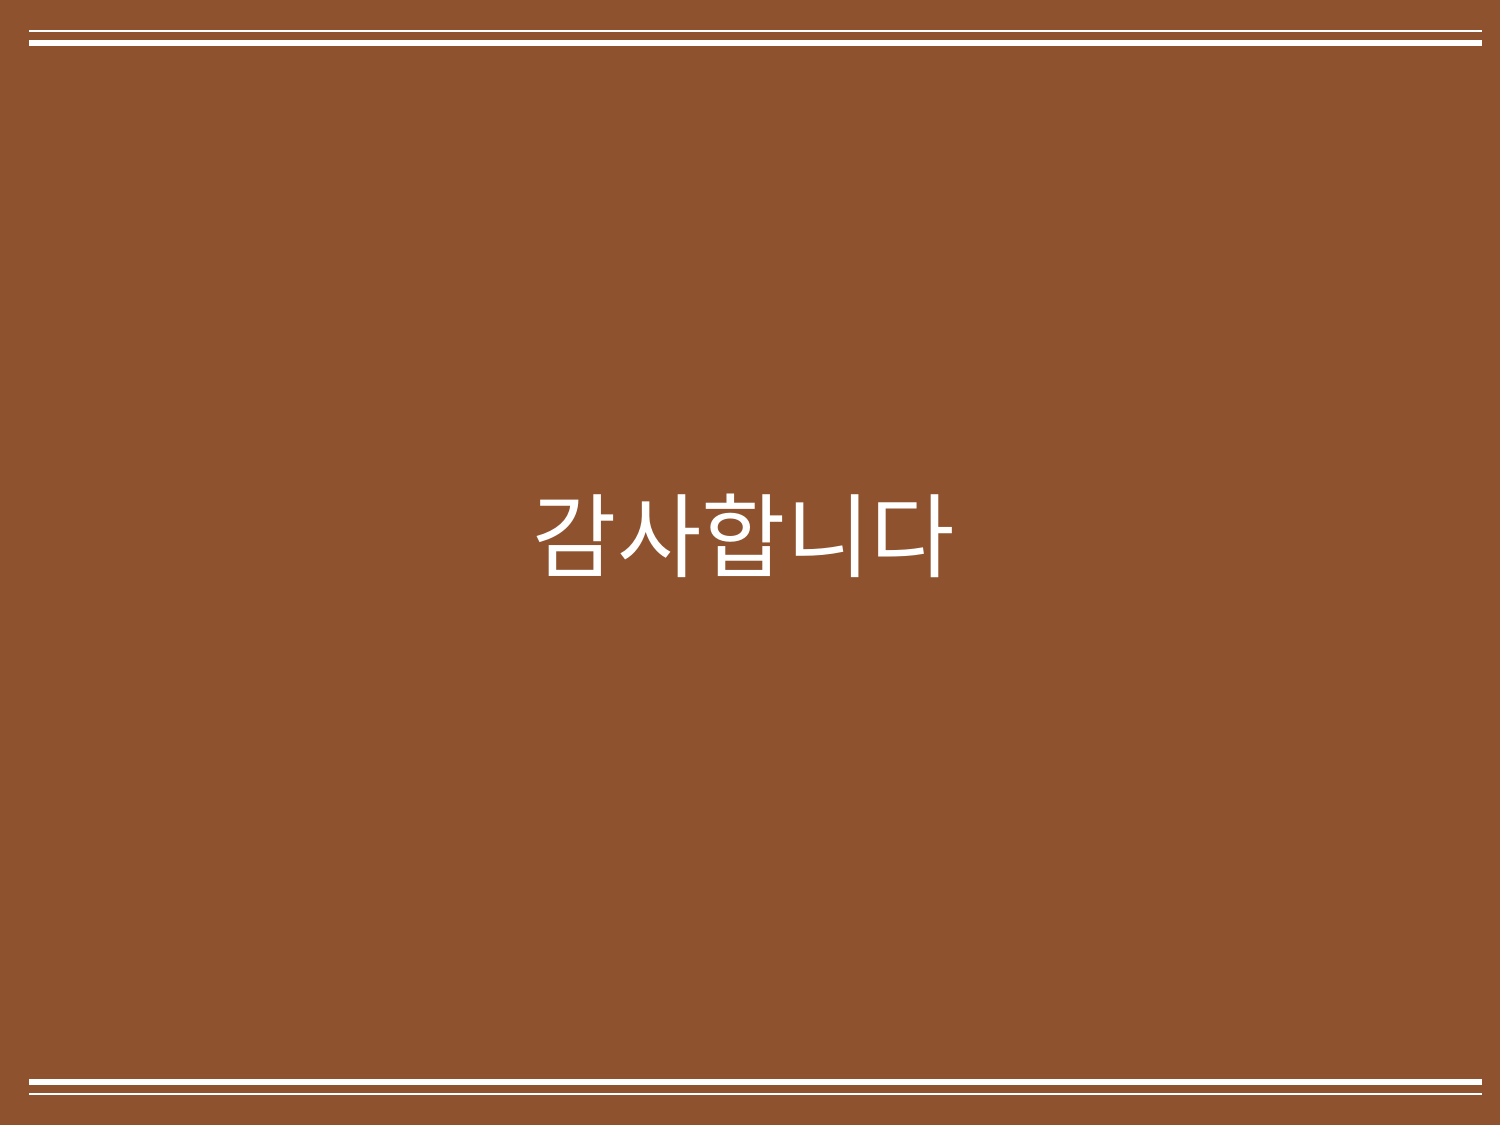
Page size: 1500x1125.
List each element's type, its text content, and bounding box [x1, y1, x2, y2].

text_box 감사합니다 [490, 471, 999, 598]
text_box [29, 1081, 1483, 1095]
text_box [29, 30, 1483, 43]
text_box [0, 0, 1500, 1125]
